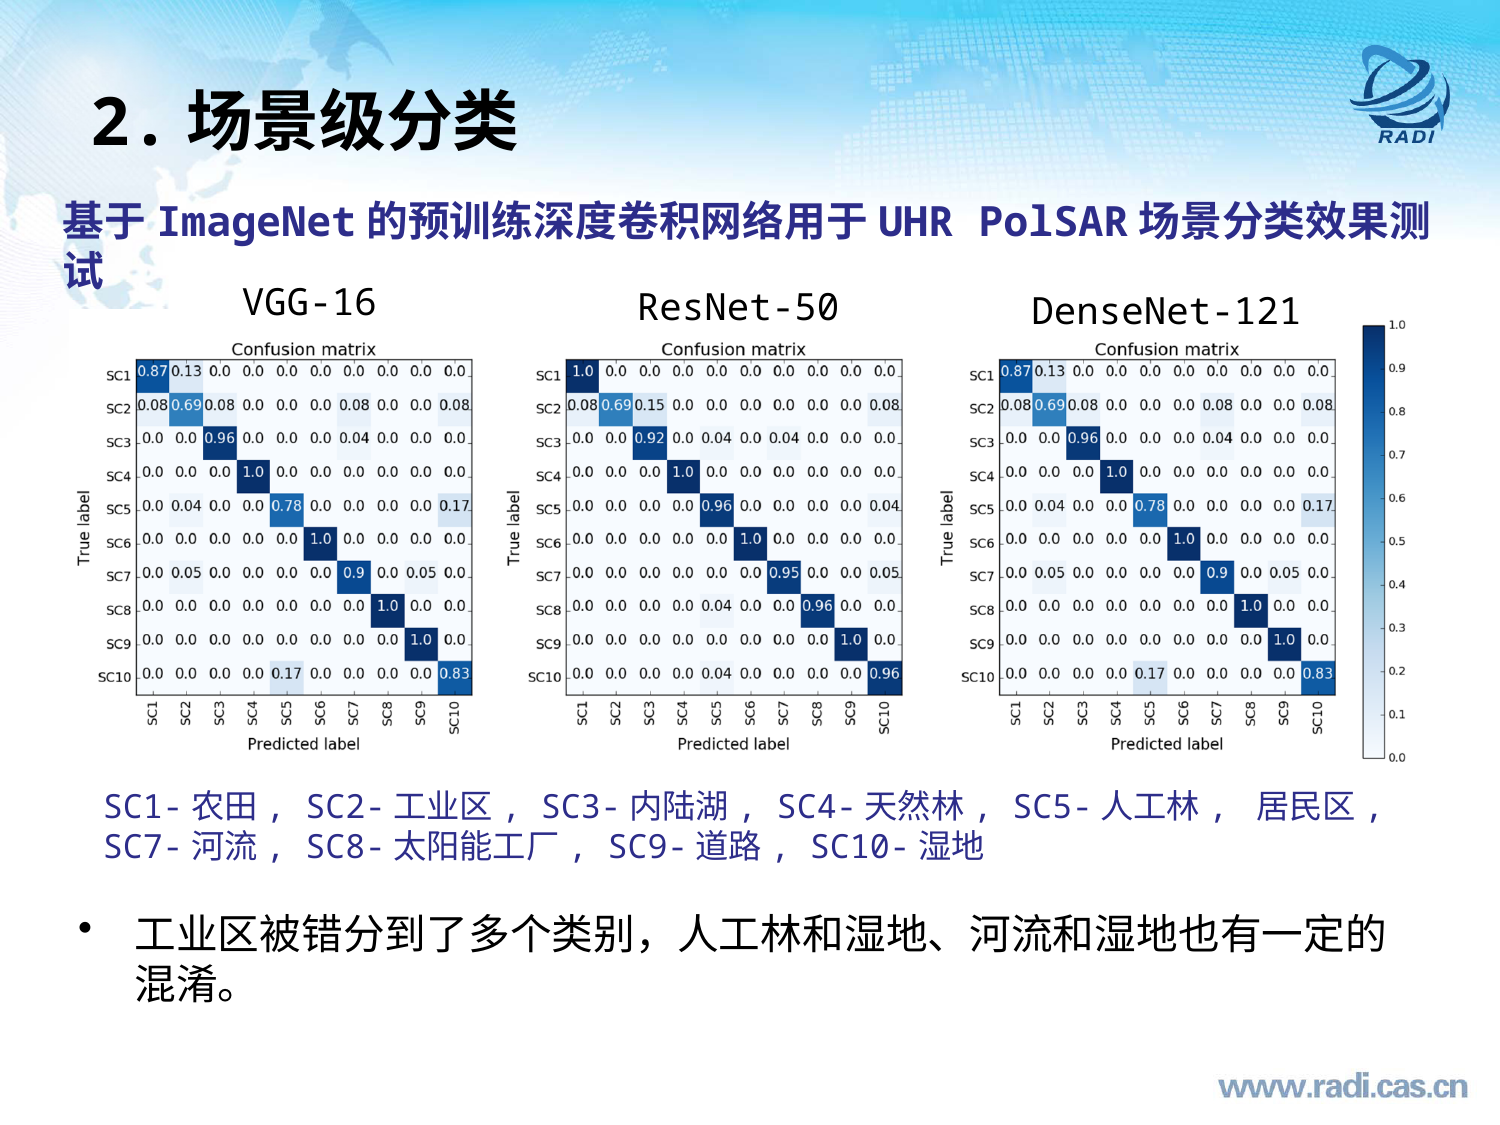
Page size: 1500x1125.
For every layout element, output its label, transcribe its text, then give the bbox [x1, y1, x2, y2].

text_box ResNet-50 [622, 275, 855, 308]
text_box DenseNet-121 [1016, 279, 1316, 308]
text_box SC1-农田, SC2-工业区, SC3-内陆湖, SC4-天然林, SC5-人工林, 居民区, SC7-河流, SC8-太阳能工厂, SC9-道路, SC10-湿地 [88, 784, 1414, 873]
title 2.场景级分类 [75, 62, 1425, 175]
picture [0, 0, 1500, 1125]
list 工业区被错分到了多个类别，人工林和湿地、河流和湿地也有一定的混淆。 [63, 900, 1414, 1063]
text_box VGG-16 [227, 270, 392, 308]
text_box 基于ImageNet的预训练深度卷积网络用于UHR PolSAR场景分类效果测试 [47, 187, 1446, 253]
